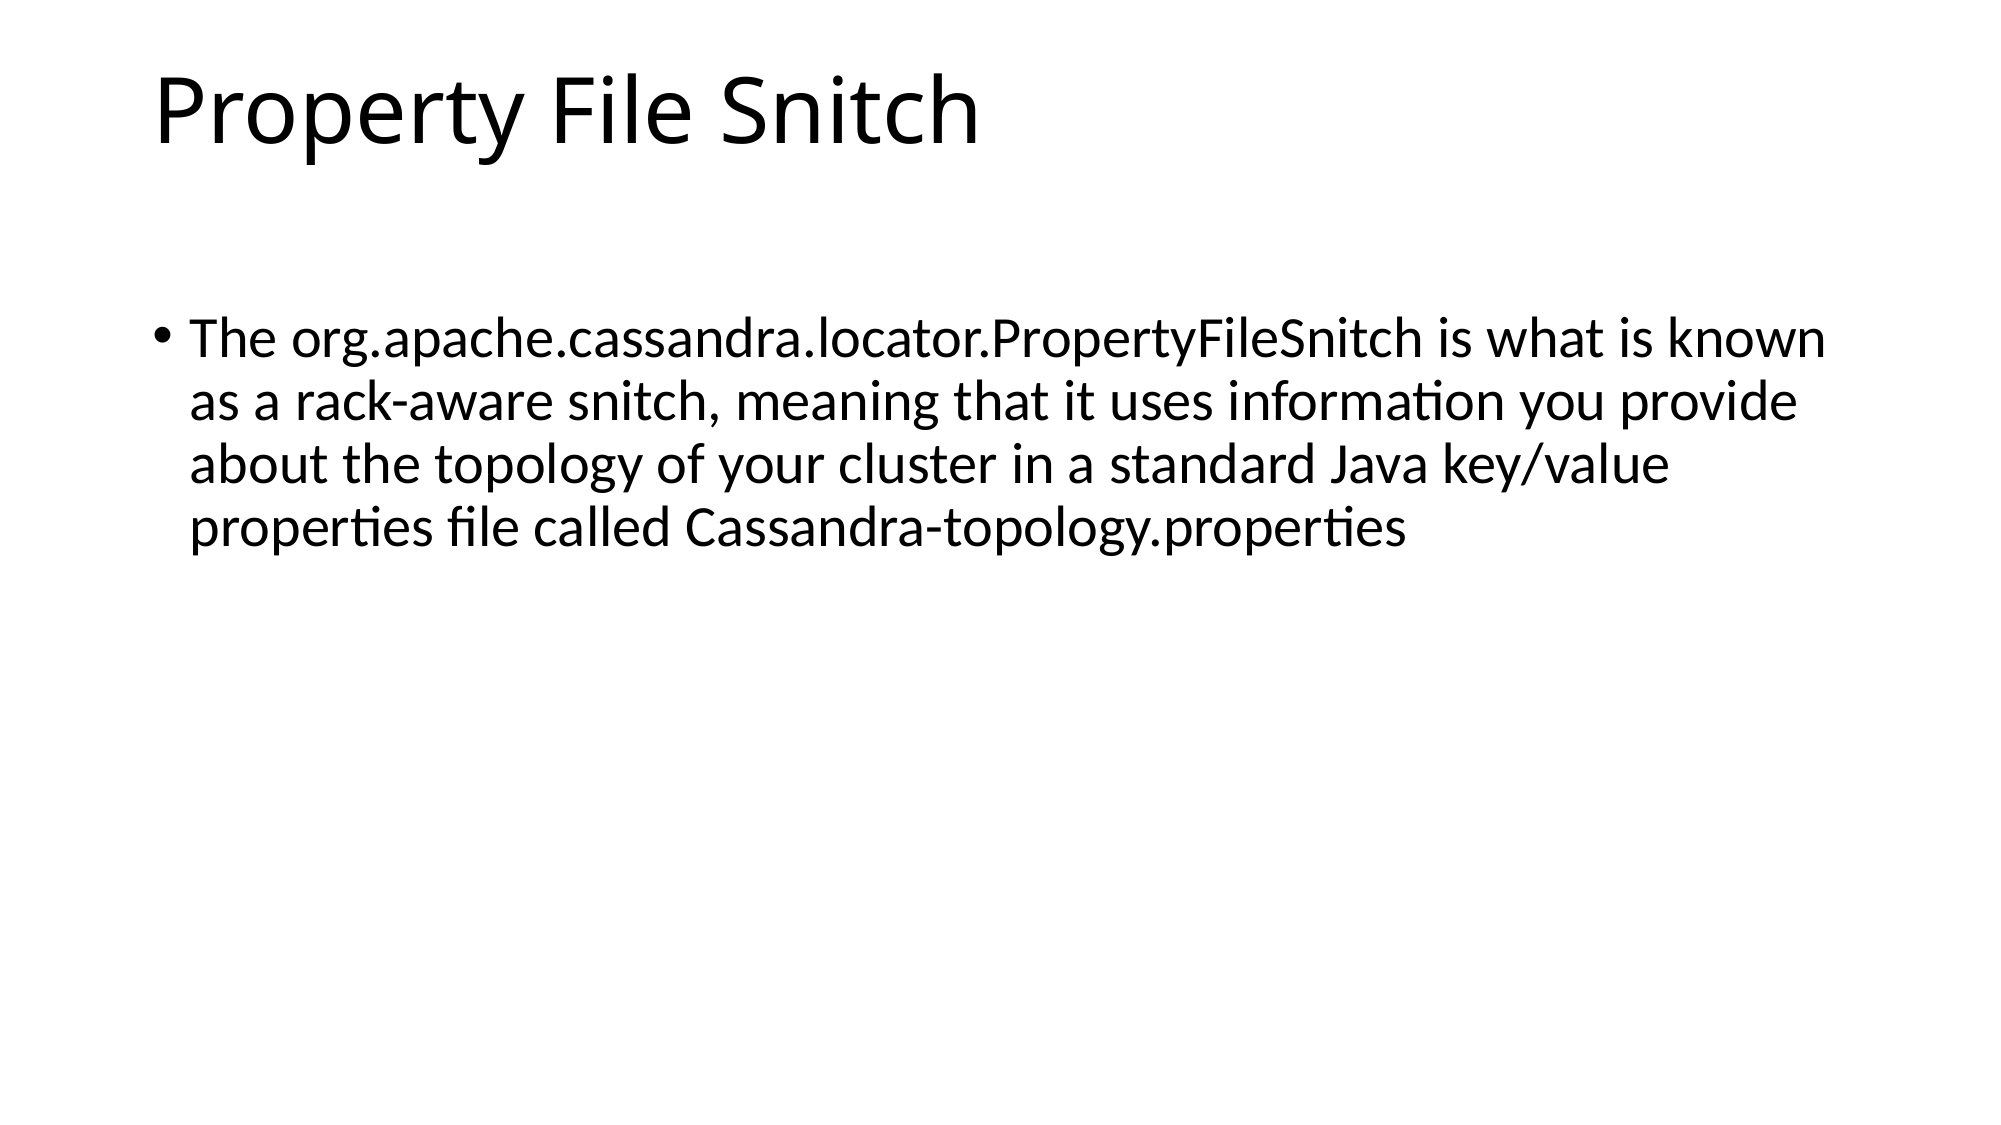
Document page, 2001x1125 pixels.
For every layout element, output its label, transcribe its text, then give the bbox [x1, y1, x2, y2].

list The org.apache.cassandra.locator.PropertyFileSnitch is what is known as a rack-aware snitch, meaning that it uses information you provide about the topology of your cluster in a standard Java key/value properties file called Cassandra-topology.properties [137, 299, 1863, 1014]
title Property File Snitch [137, 59, 1863, 278]
